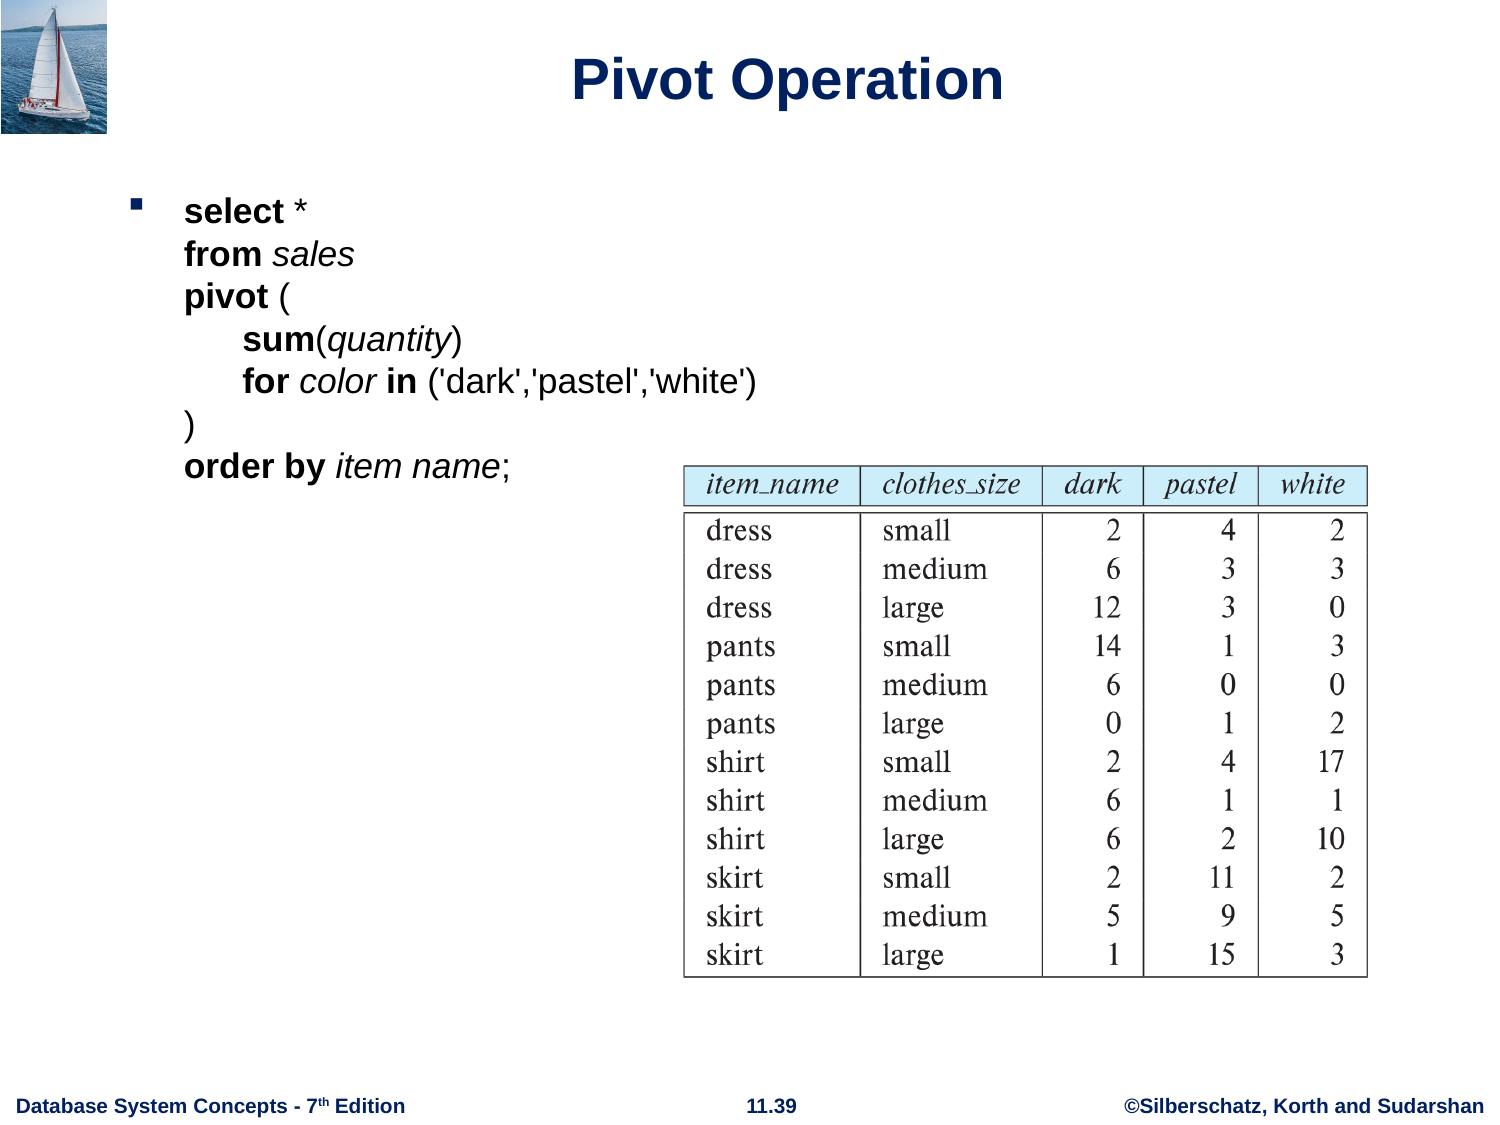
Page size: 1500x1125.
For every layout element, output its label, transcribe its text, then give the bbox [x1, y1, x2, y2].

title Pivot Operation [125, 18, 1452, 120]
picture [672, 436, 1388, 992]
list select * from sales pivot ( sum(quantity) for color in ('dark','pastel','white') ) order by item name; [112, 180, 1400, 1062]
picture [1, 0, 107, 134]
